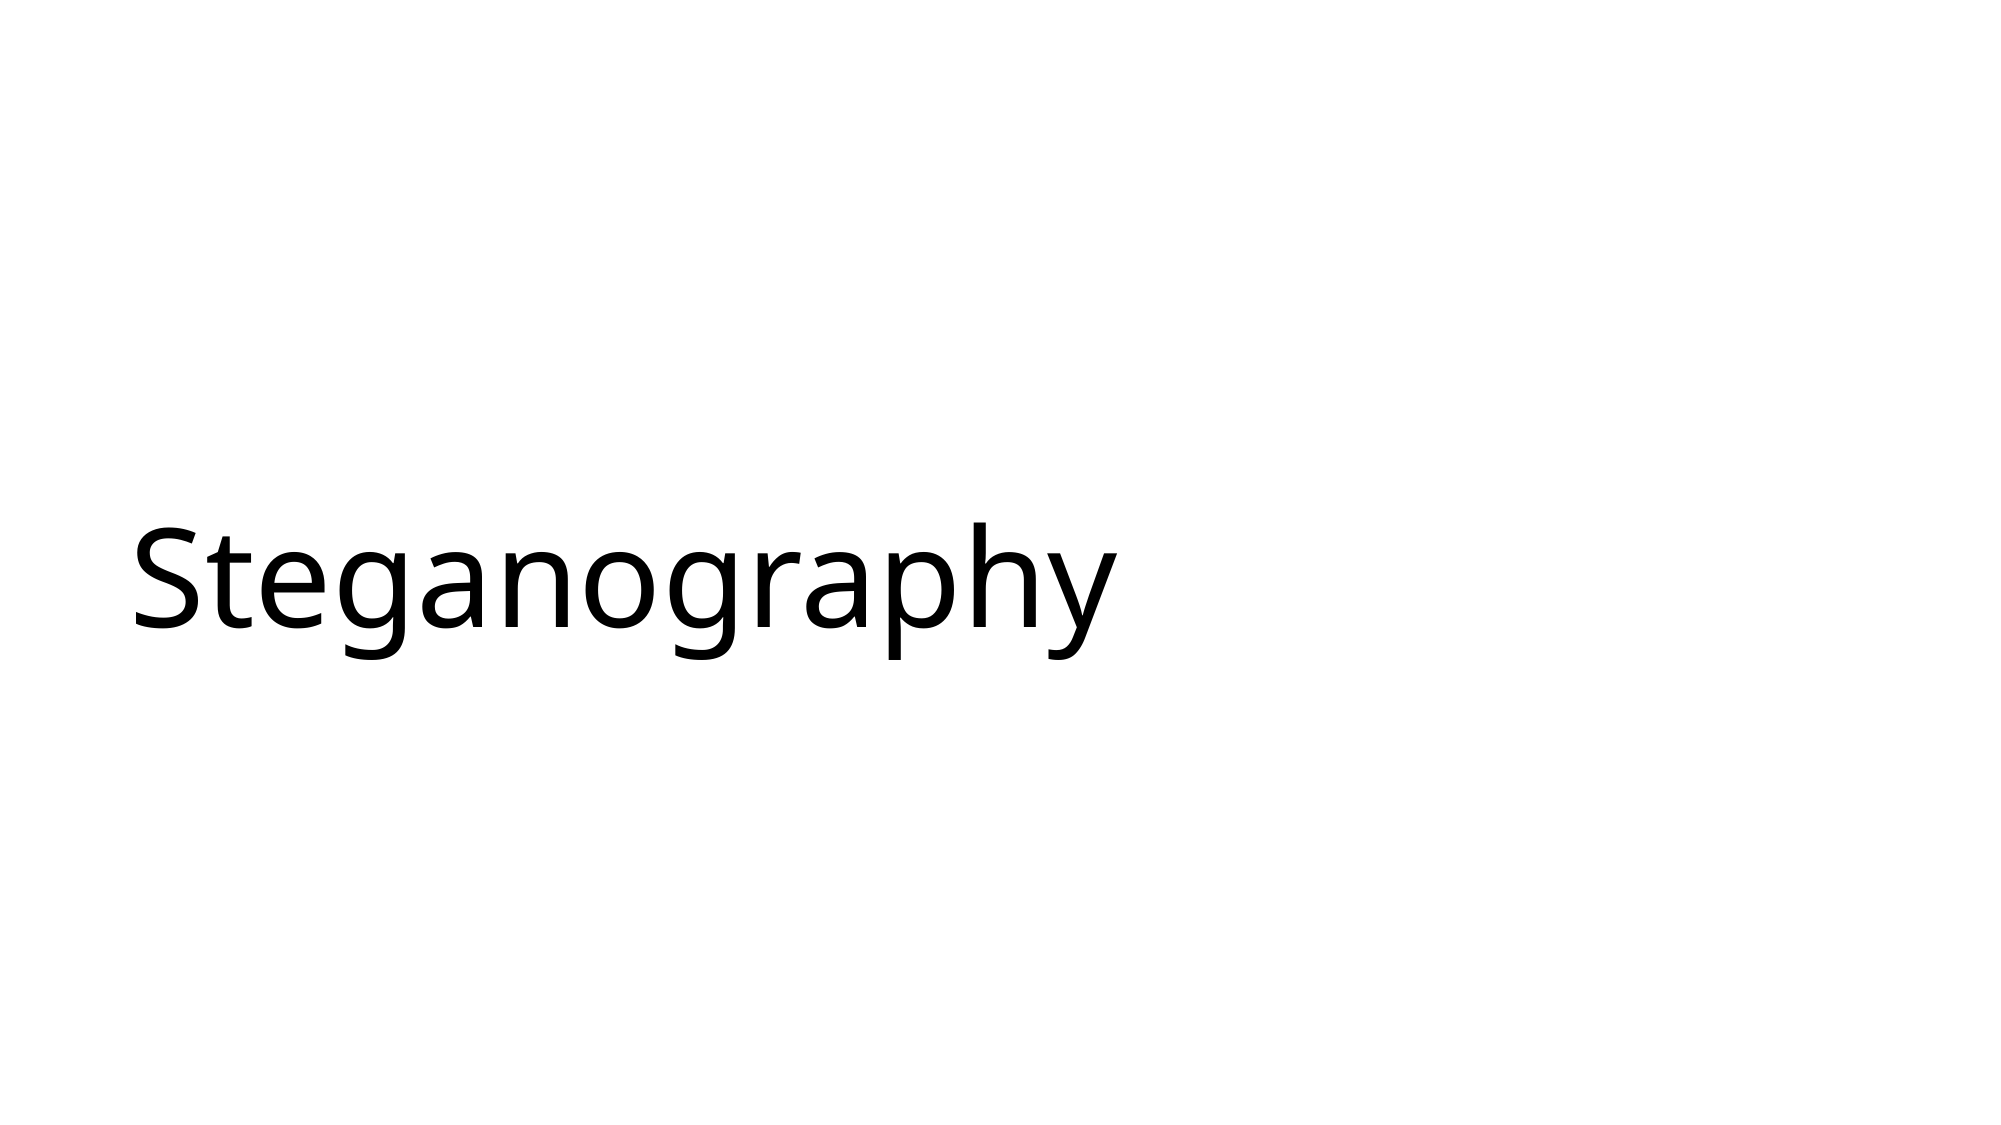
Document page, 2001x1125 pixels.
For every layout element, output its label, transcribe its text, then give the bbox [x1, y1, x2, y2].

title Steganography [114, 473, 1840, 692]
